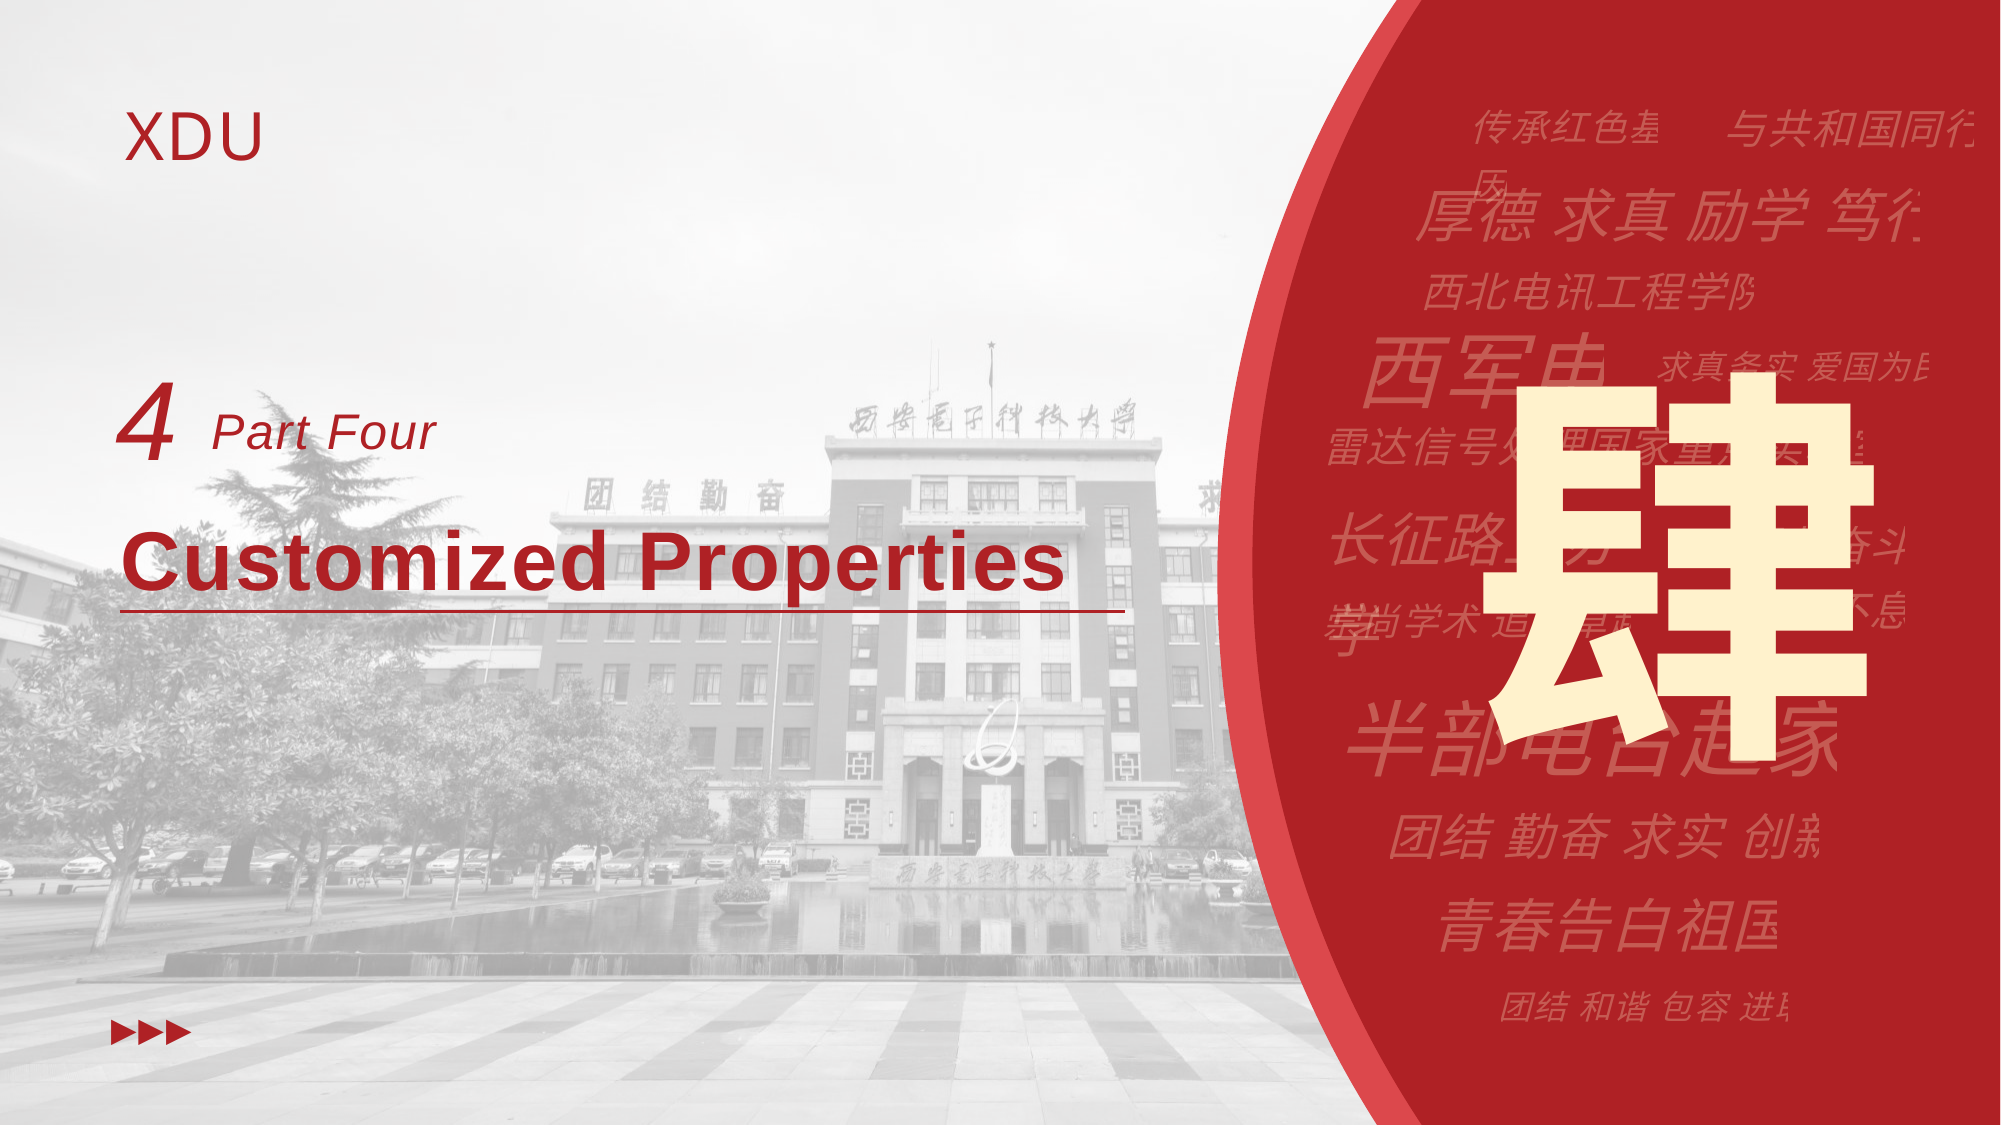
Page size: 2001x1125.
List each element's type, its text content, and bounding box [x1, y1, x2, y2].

text_box 肆 [1455, 300, 1902, 815]
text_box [99, 300, 1126, 612]
